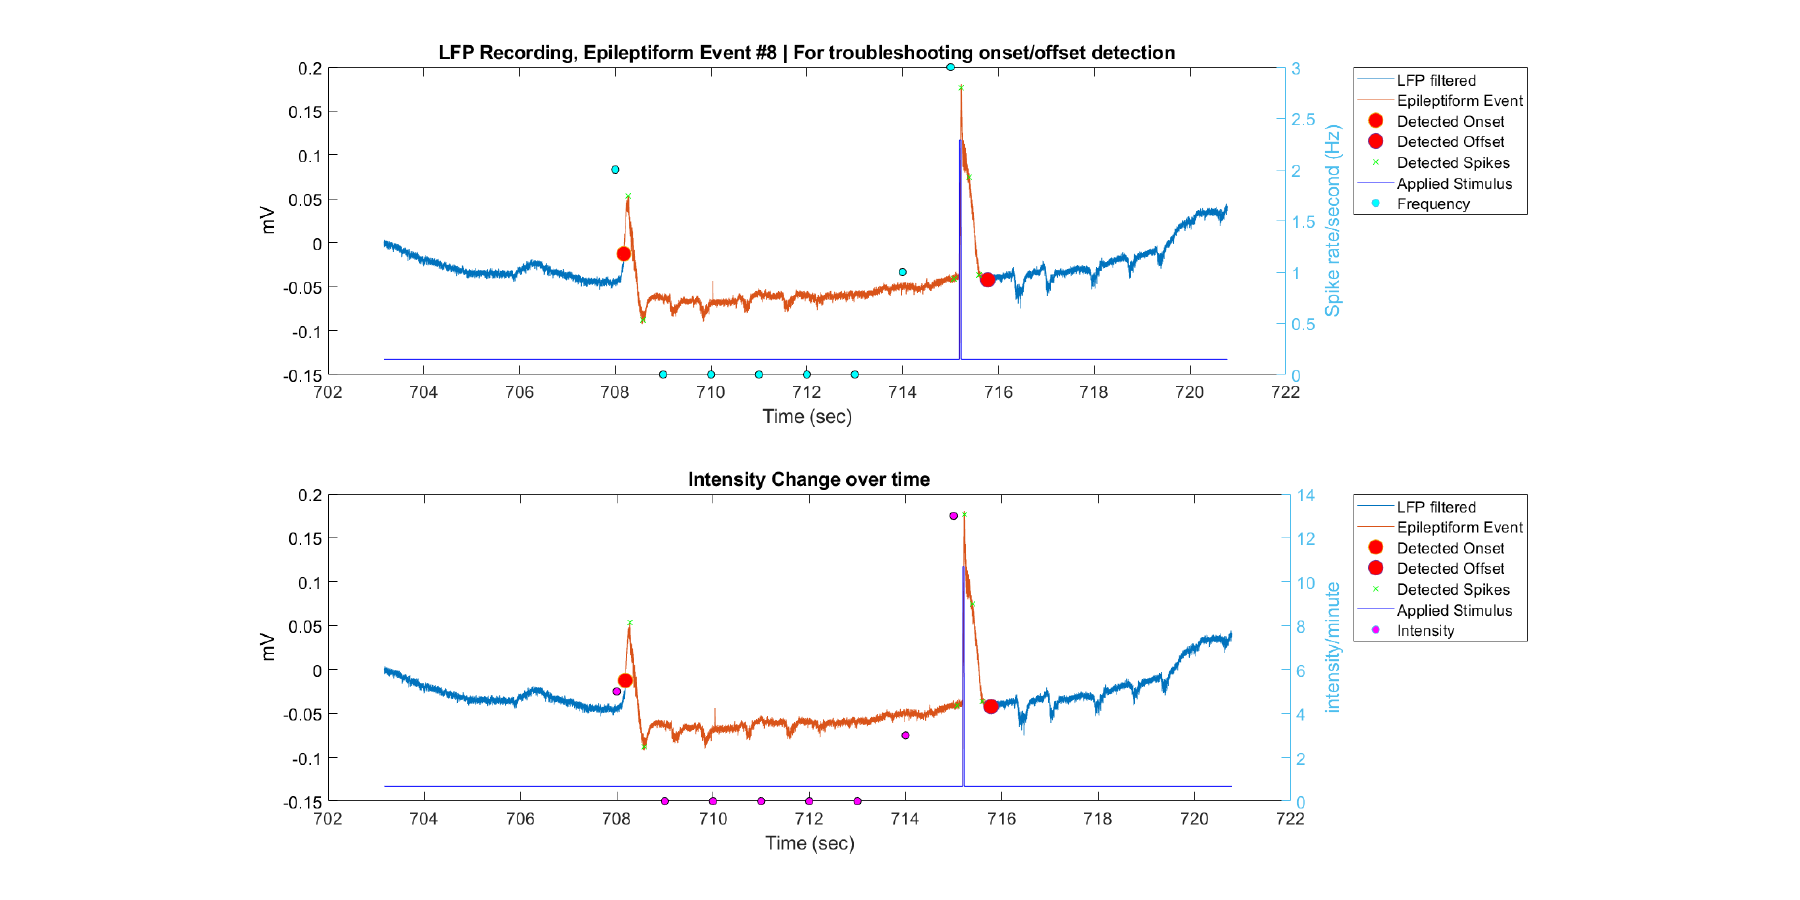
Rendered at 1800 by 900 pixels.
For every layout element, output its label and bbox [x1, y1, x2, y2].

picture [126, 0, 1674, 900]
